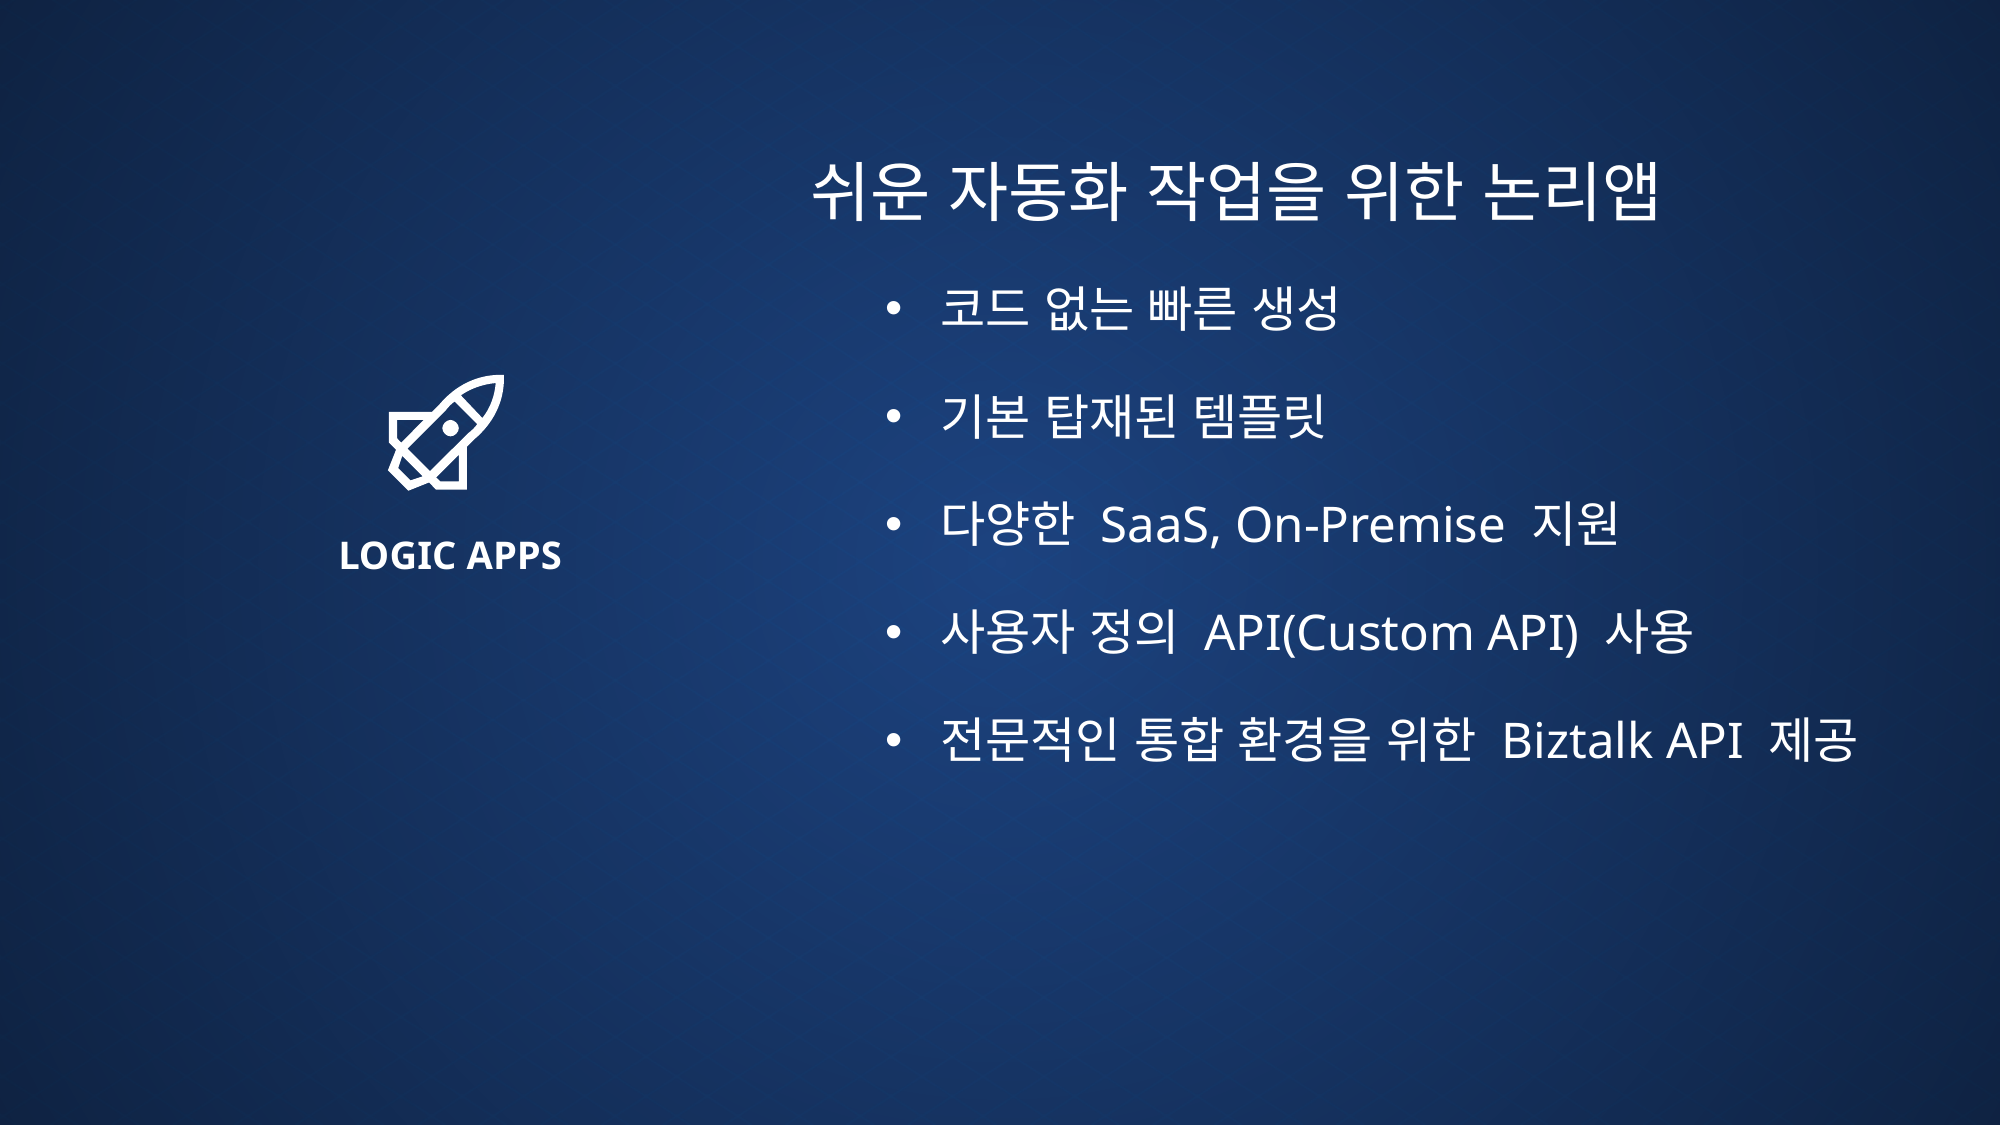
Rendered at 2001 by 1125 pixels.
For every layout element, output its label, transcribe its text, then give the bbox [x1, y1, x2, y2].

picture [0, 0, 2000, 1125]
text_box 쉬운 자동화 작업을 위한 논리앱 코드 없는 빠른 생성 기본 탑재된 템플릿 다양한 SaaS, On-Premise 지원 사용자 정의 API(Custom API) 사용 전문적인 통합 환경을 위한 Biztalk API 제공 [785, 143, 1917, 968]
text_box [237, 374, 663, 587]
